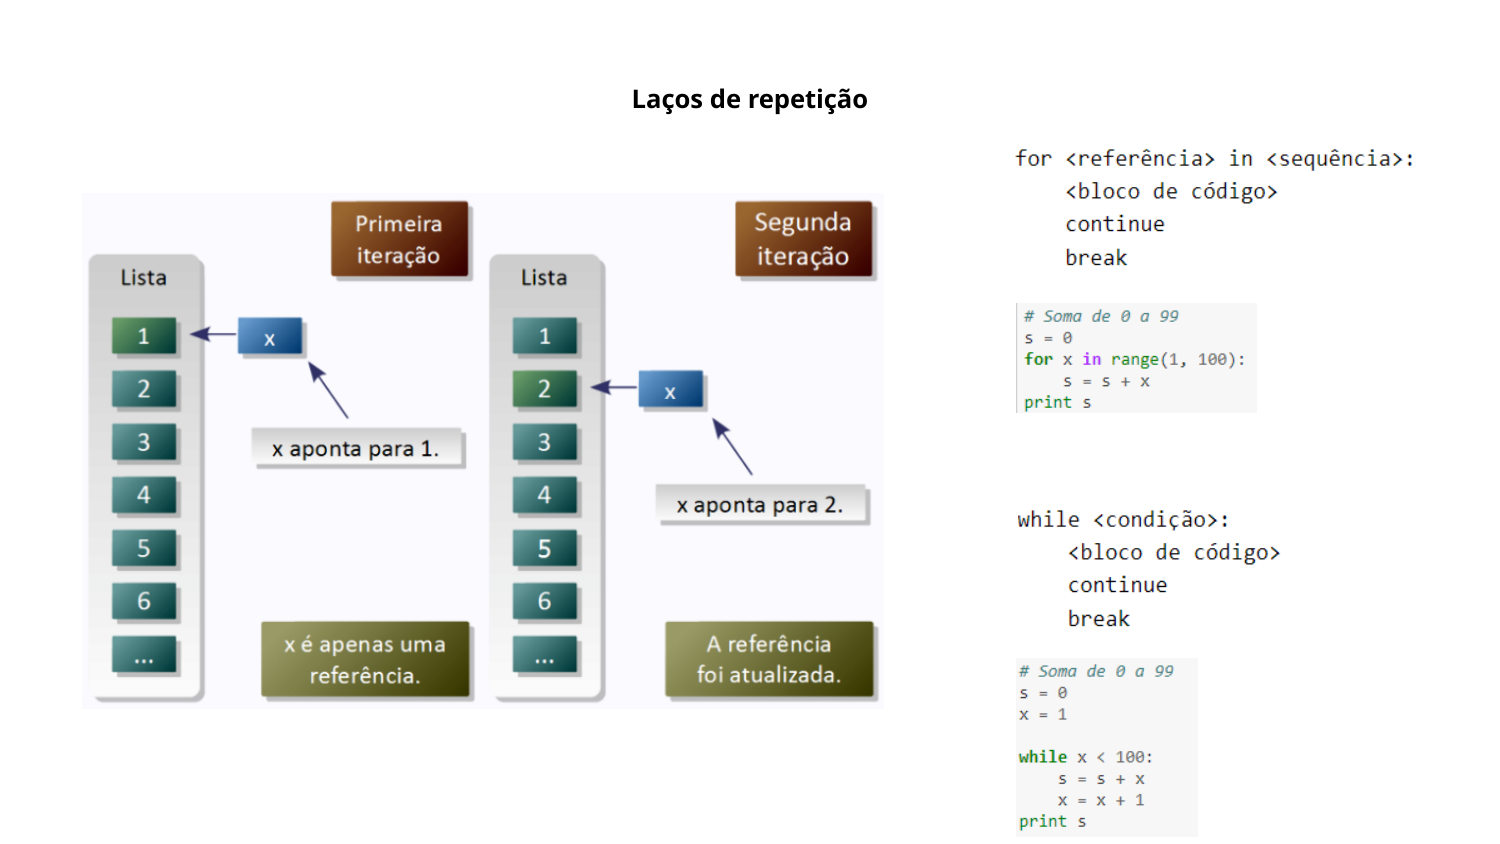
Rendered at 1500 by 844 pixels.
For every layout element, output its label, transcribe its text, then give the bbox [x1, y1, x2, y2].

picture [1016, 658, 1199, 837]
picture [82, 193, 884, 710]
title Laços de repetição [75, 67, 1425, 129]
picture [1002, 503, 1305, 636]
picture [1016, 303, 1257, 413]
picture [1002, 142, 1455, 274]
